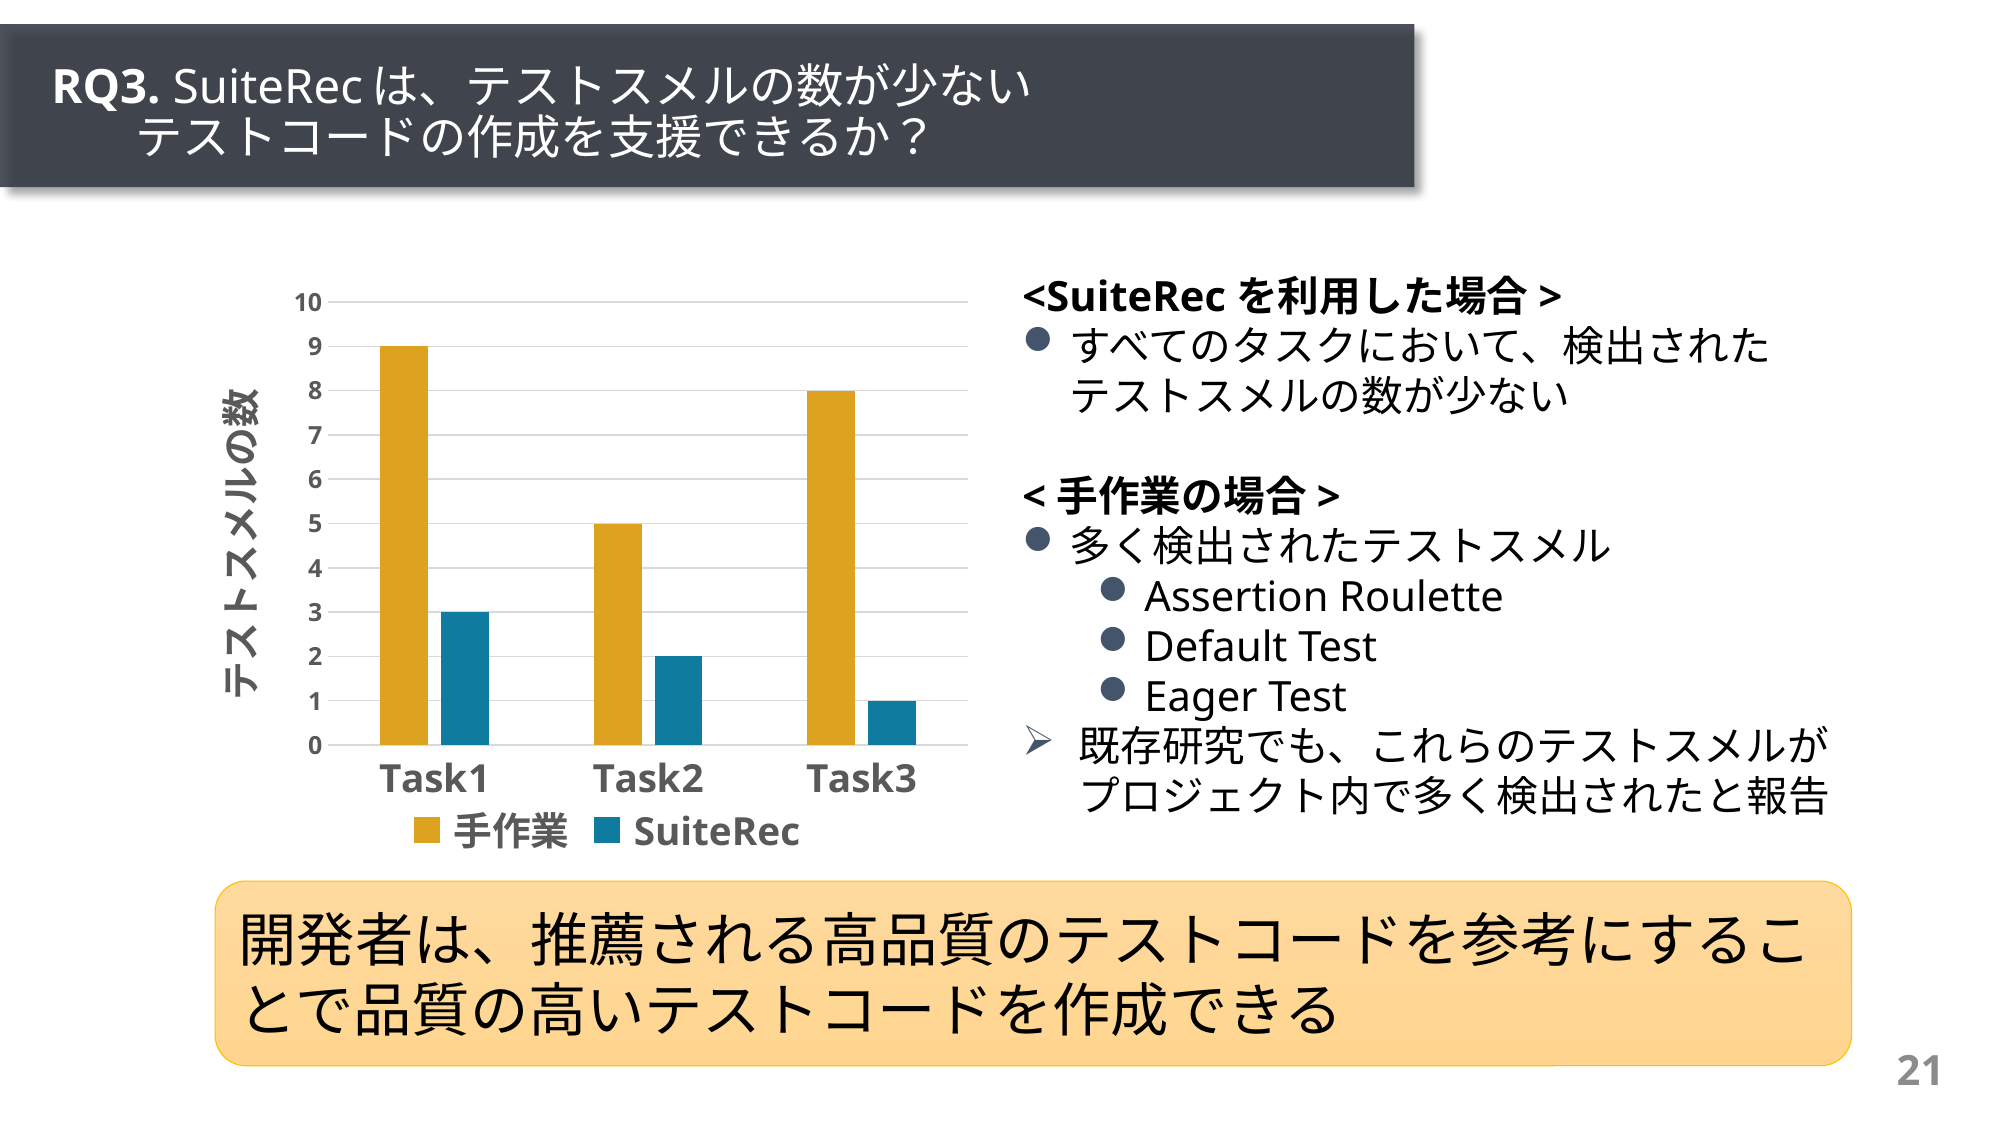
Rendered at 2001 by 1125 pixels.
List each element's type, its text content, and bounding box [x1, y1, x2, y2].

text_box 手作業 [438, 815, 619, 861]
text_box [594, 817, 619, 843]
text_box <SuiteRecを利用した場合> すべてのタスクにおいて、検出された テストスメルの数が少ない <手作業の場合> 多く検出されたテストスメル Assertion Roulette Default Test Eager Test 既存研究でも、これらのテストスメルが プロジェクト内で多く検出されたと報告 [1007, 262, 1853, 828]
title RQ3. SuiteRecは、テストスメルの数が少ない テストコードの作成を支援できるか？ [36, 54, 1425, 174]
text_box 開発者は、推薦される高品質のテストコードを参考にすることで品質の高いテストコードを作成できる [214, 880, 1853, 1067]
text_box [414, 817, 438, 843]
text_box SuiteRec [619, 815, 832, 861]
chart [171, 274, 985, 815]
